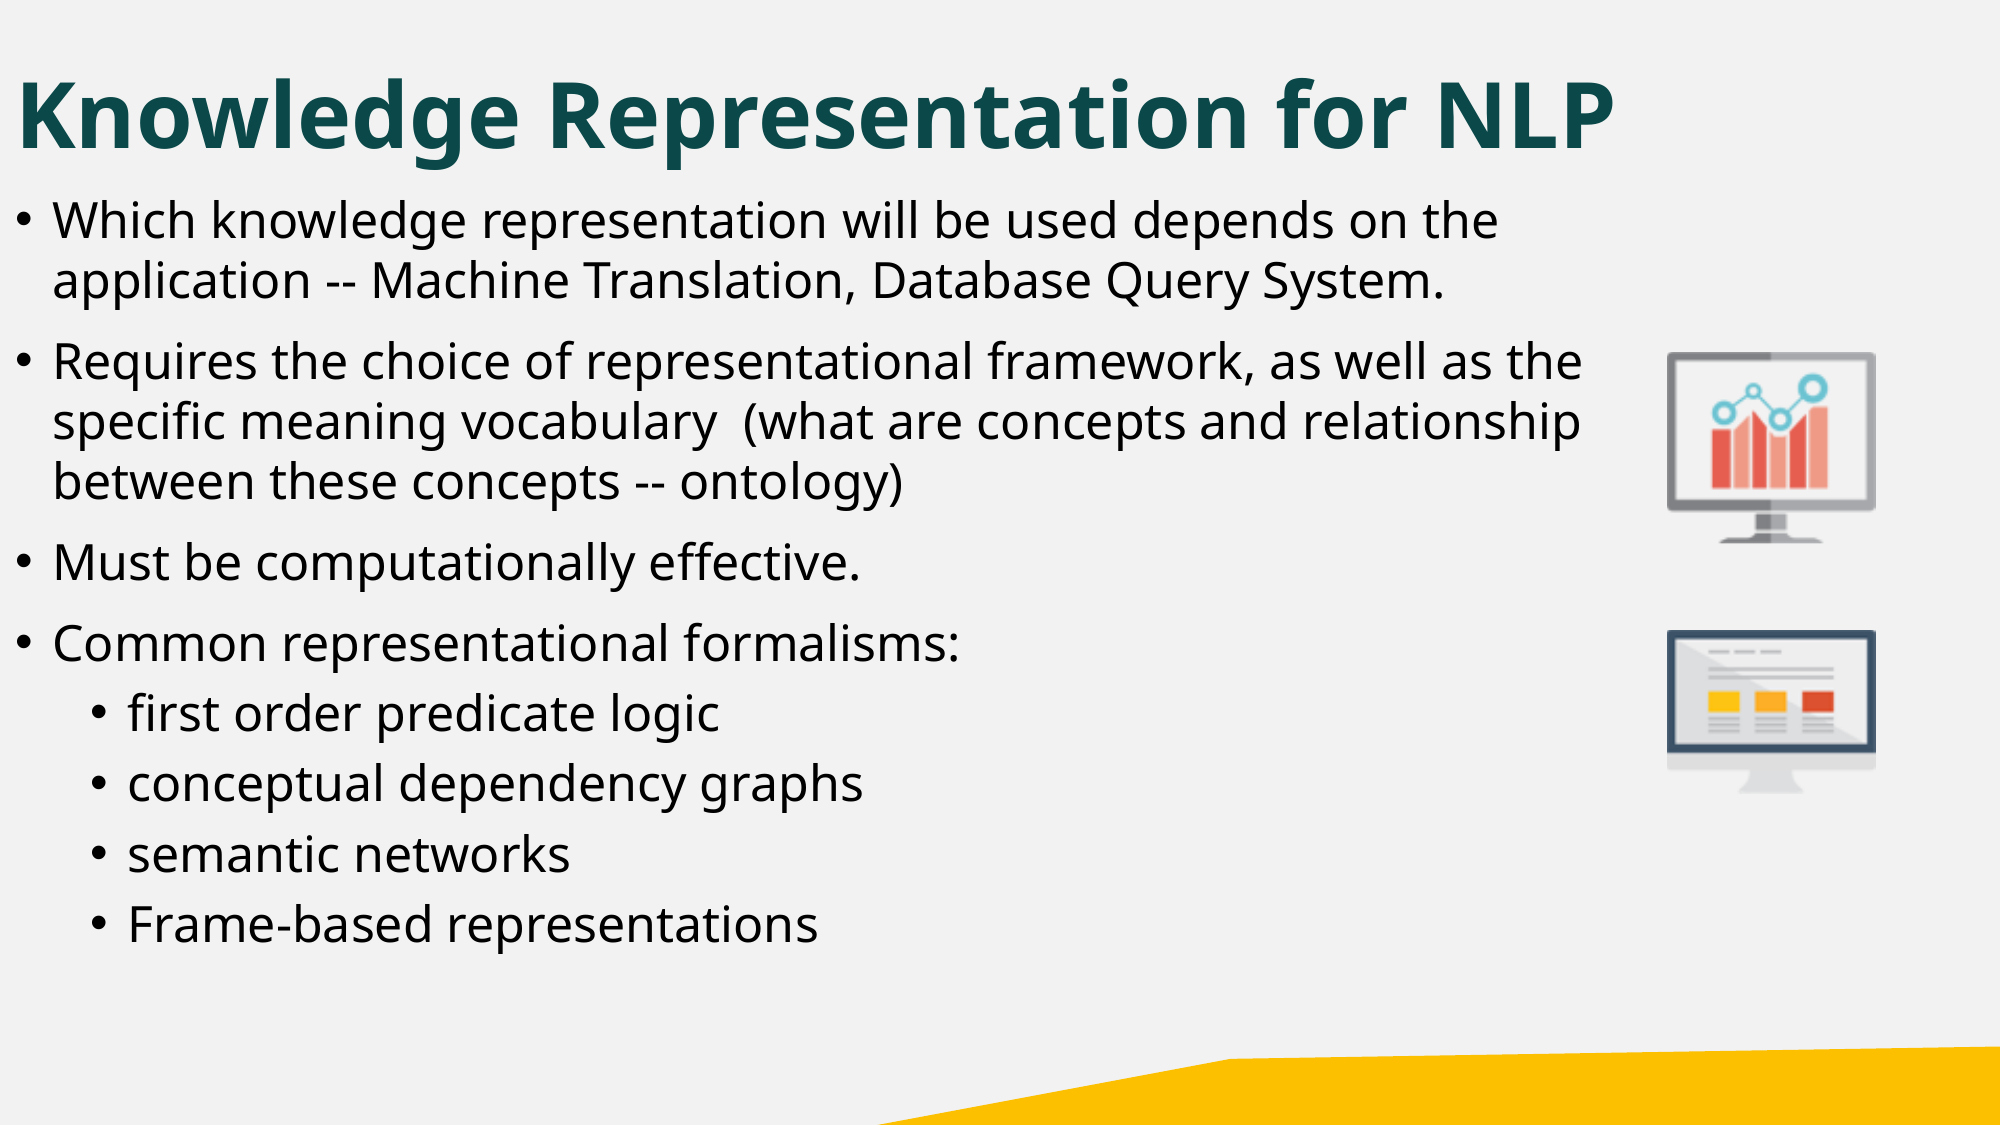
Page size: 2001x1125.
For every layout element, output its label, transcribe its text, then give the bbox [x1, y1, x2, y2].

list Which knowledge representation will be used depends on the application -- Machine Translation, Database Query System. Requires the choice of representational framework, as well as the specific meaning vocabulary (what are concepts and relationship between these concepts -- ontology) Must be computationally effective. Common representational formalisms: first order predicate logic conceptual dependency graphs semantic networks Frame-based representations [0, 181, 1668, 1059]
picture [1667, 352, 1876, 561]
text_box [871, 1045, 2000, 1125]
picture [1667, 630, 1876, 839]
title Knowledge Representation for NLP [0, 57, 1725, 181]
